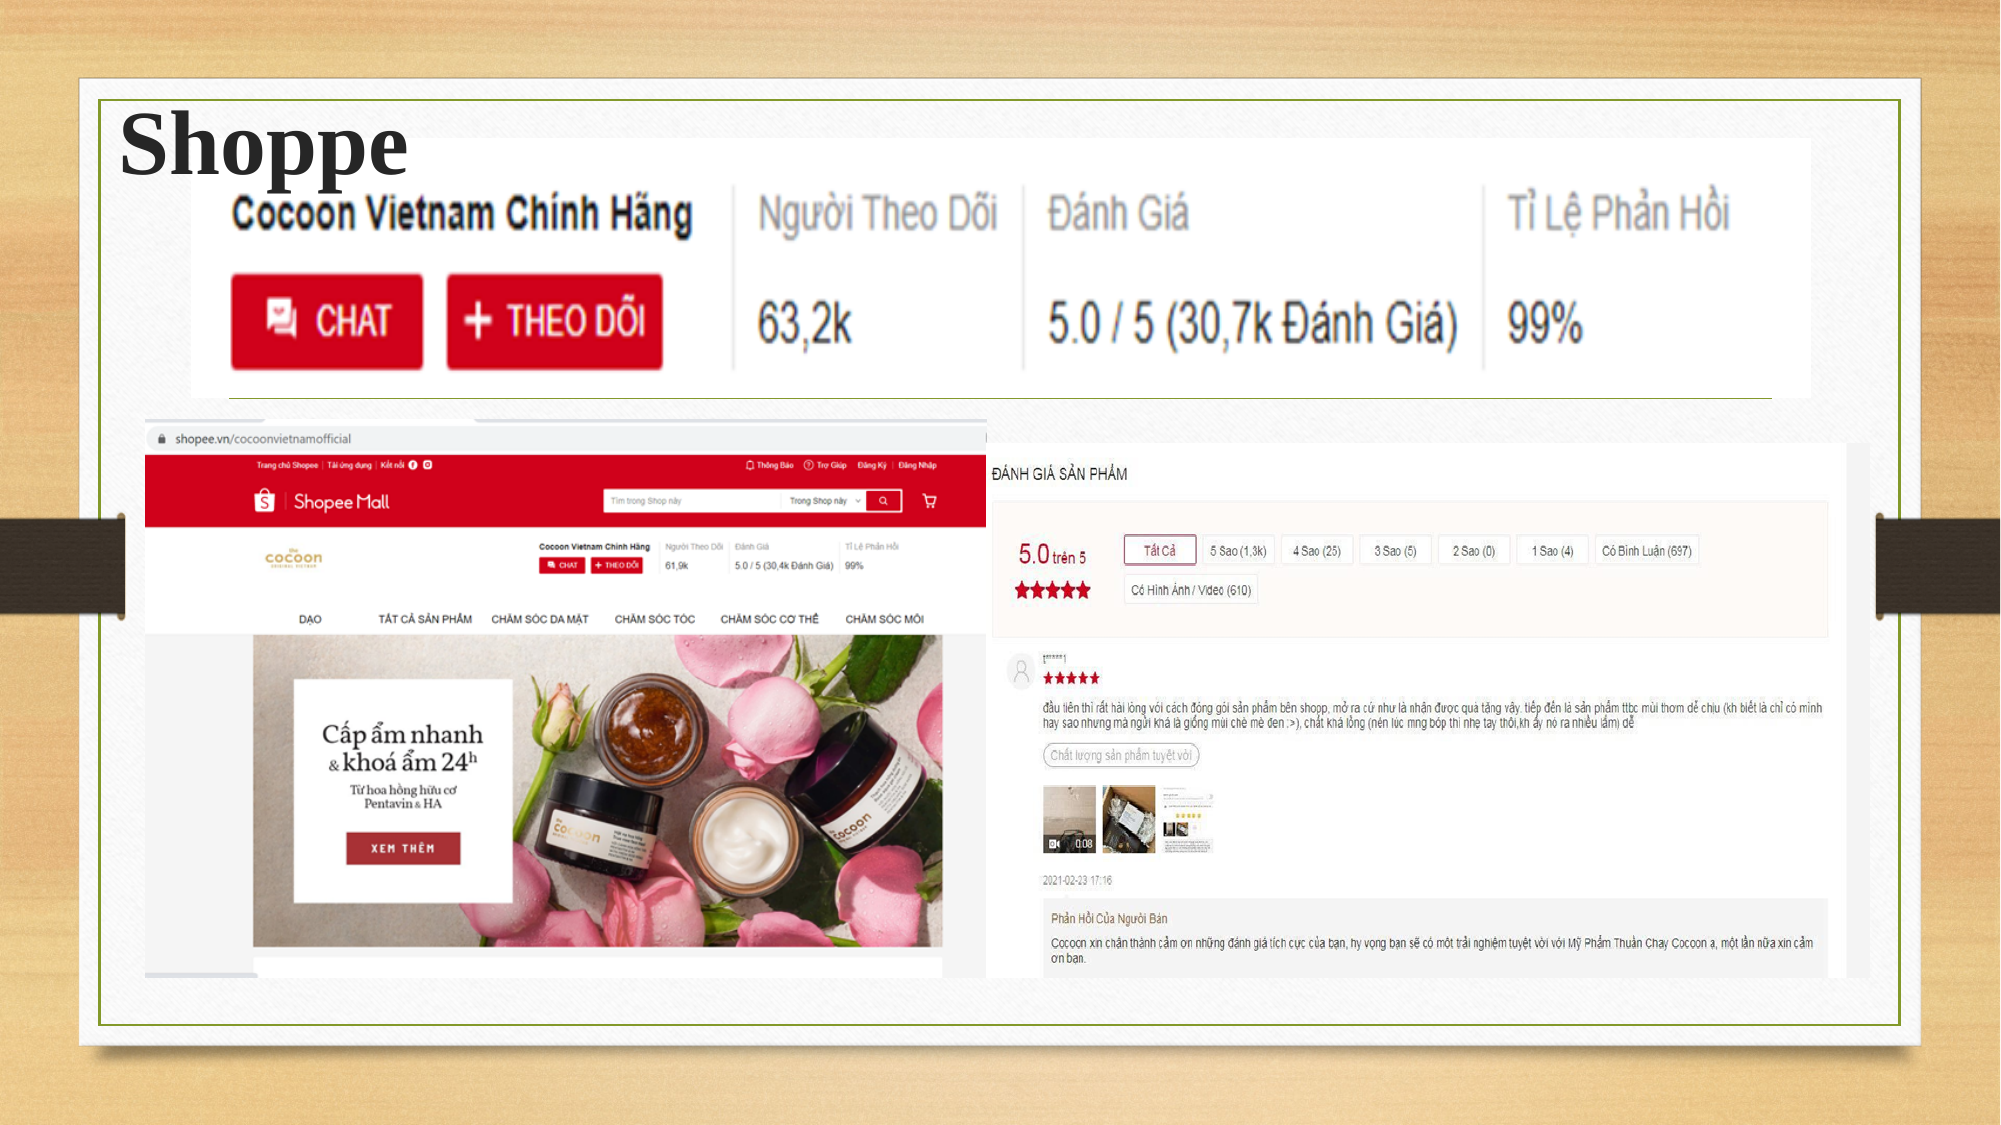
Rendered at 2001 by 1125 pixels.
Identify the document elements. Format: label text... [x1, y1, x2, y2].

title Shoppe [0, 72, 680, 204]
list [986, 443, 1870, 978]
picture [0, 0, 2001, 1125]
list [145, 419, 987, 978]
